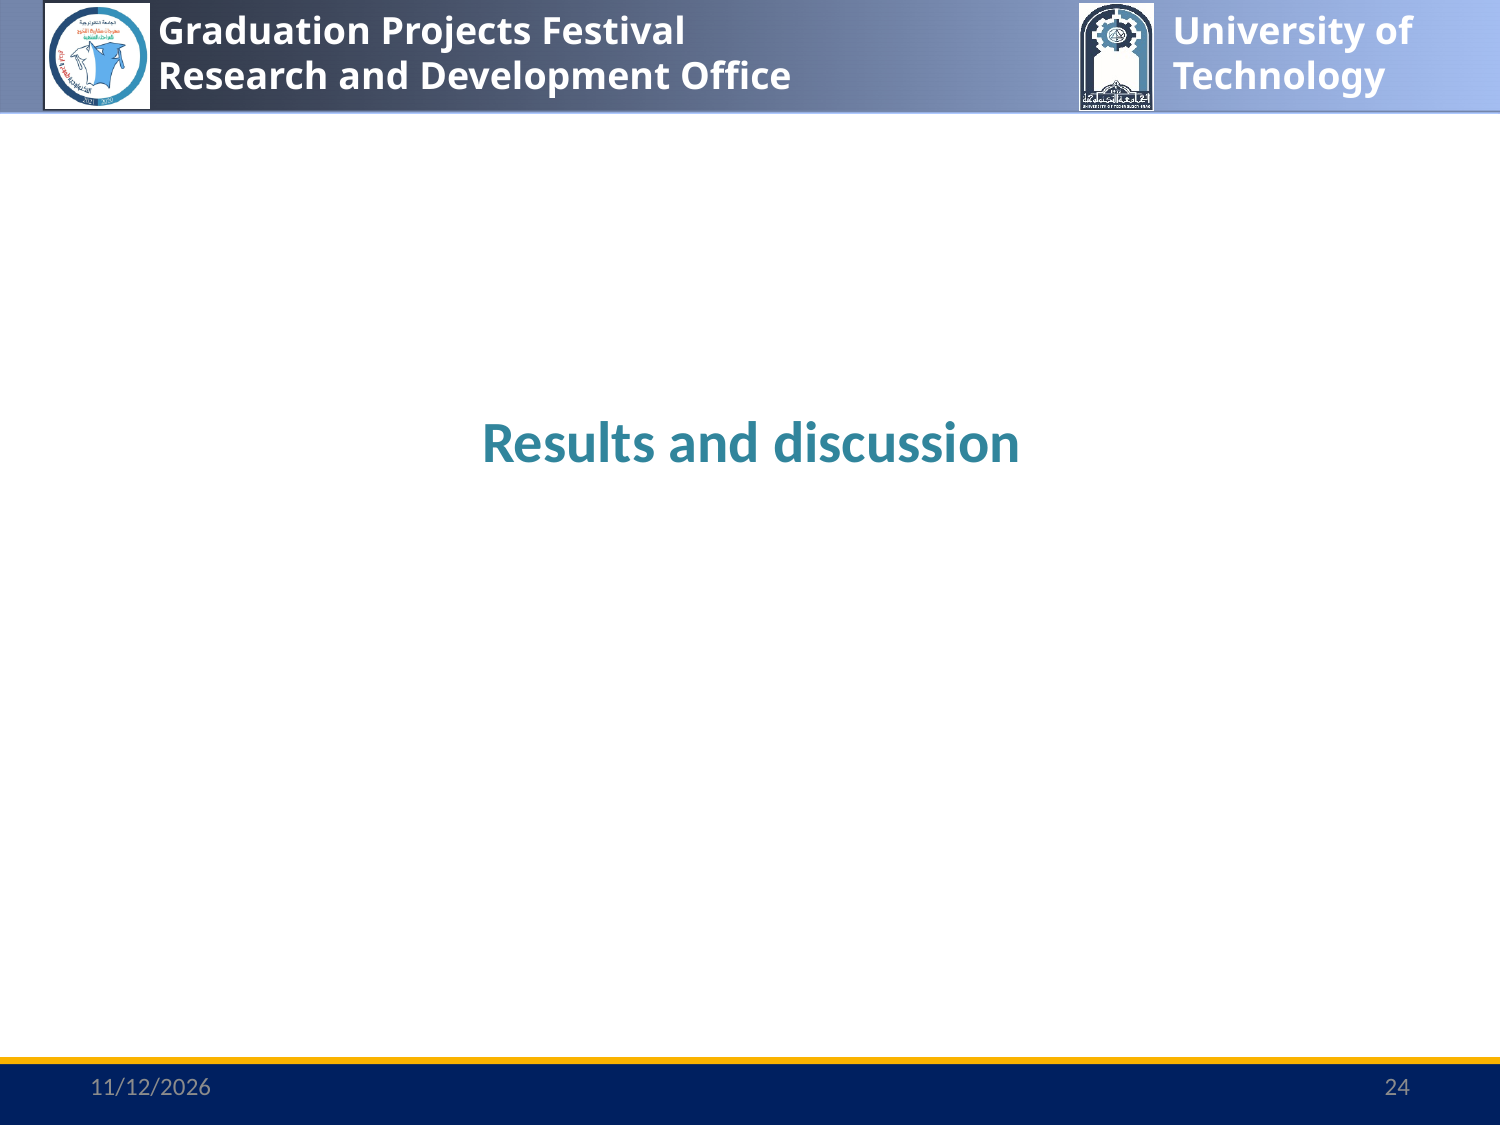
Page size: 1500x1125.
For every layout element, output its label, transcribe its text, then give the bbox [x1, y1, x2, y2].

title Results and discussion [76, 397, 1427, 505]
slide_number 24 [1074, 1055, 1425, 1116]
picture [45, 3, 150, 109]
footer [512, 1055, 988, 1116]
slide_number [75, 1055, 425, 1116]
picture [1079, 3, 1154, 111]
